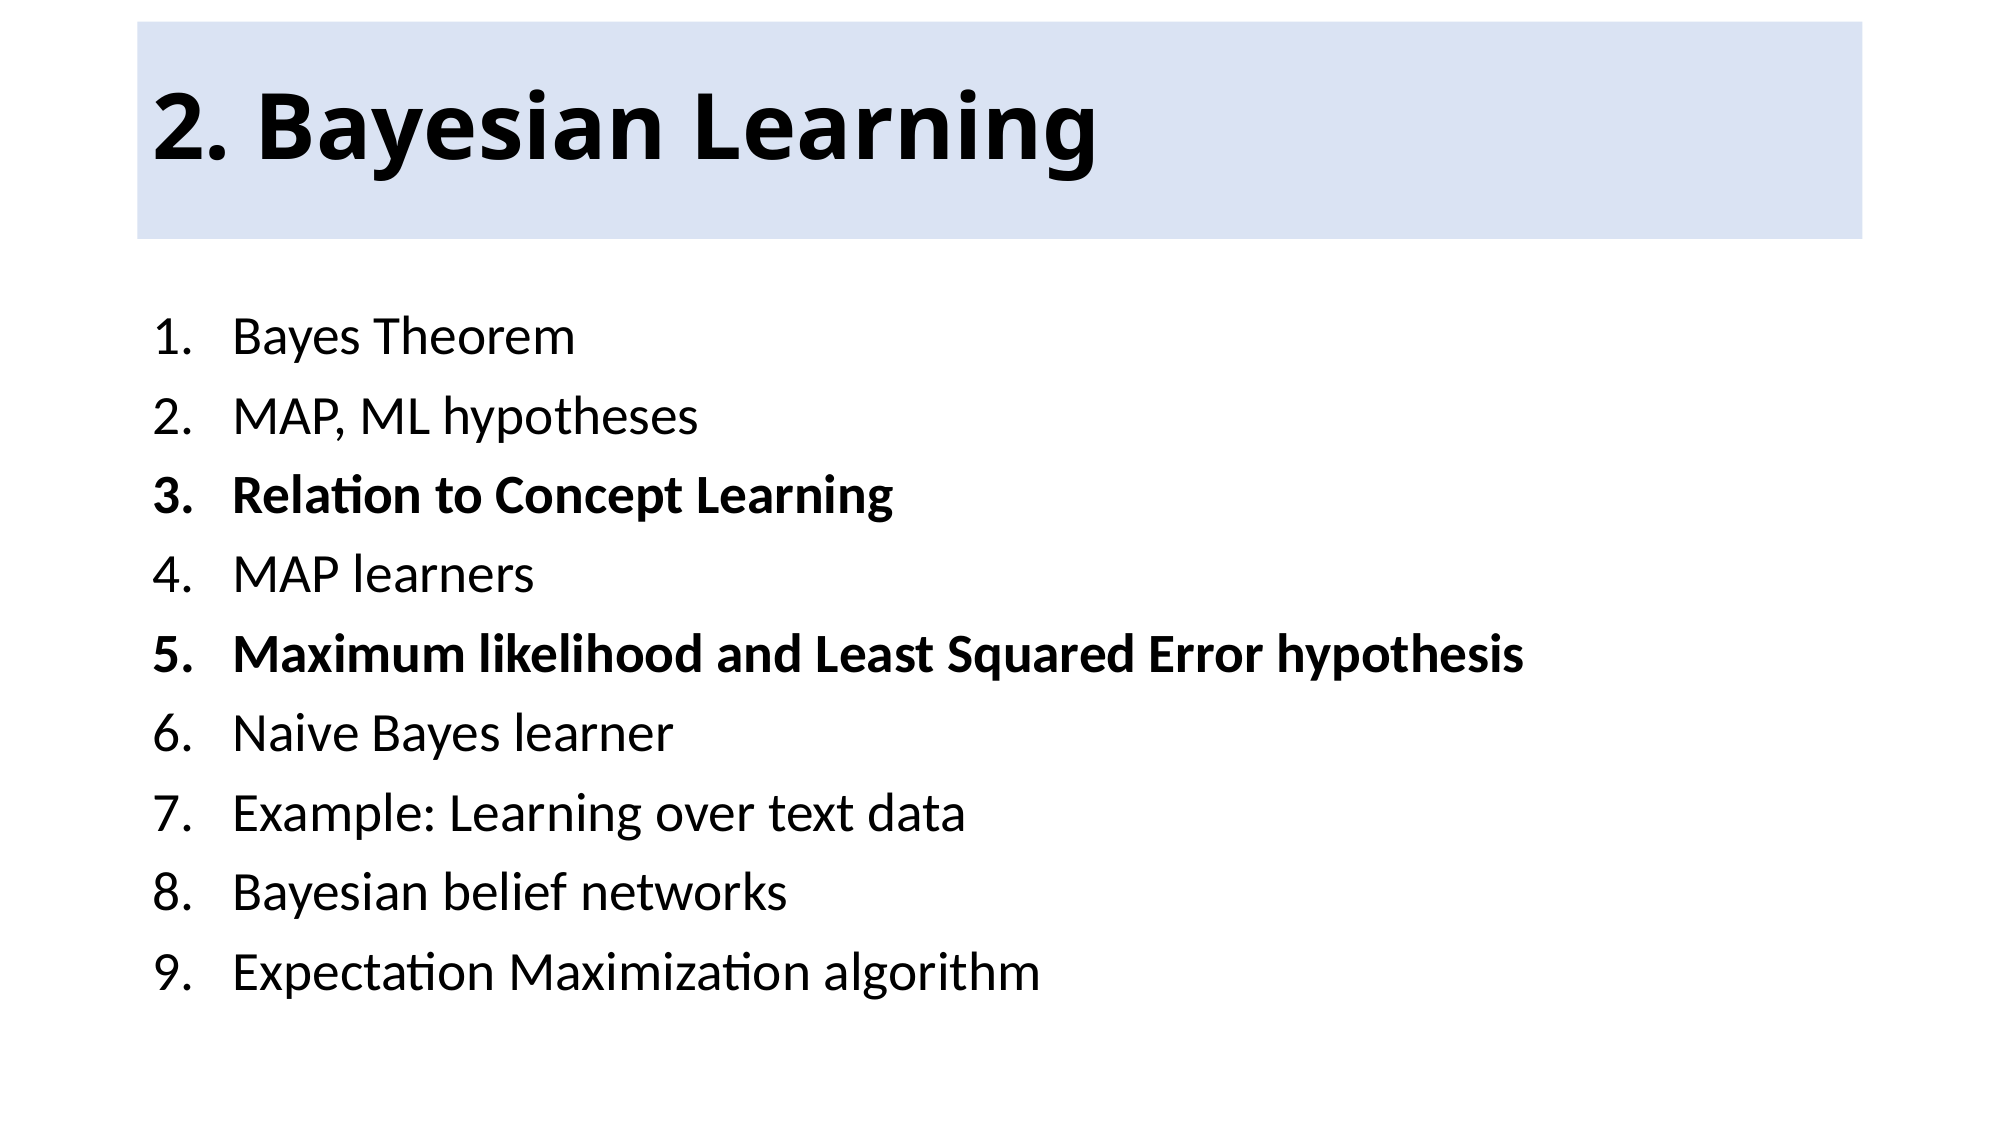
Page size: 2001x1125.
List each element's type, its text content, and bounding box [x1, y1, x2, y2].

title 2. Bayesian Learning [137, 21, 1863, 239]
list Bayes Theorem MAP, ML hypotheses Relation to Concept Learning MAP learners Maximum likelihood and Least Squared Error hypothesis Naive Bayes learner Example: Learning over text data Bayesian belief networks Expectation Maximization algorithm [137, 299, 1863, 1014]
